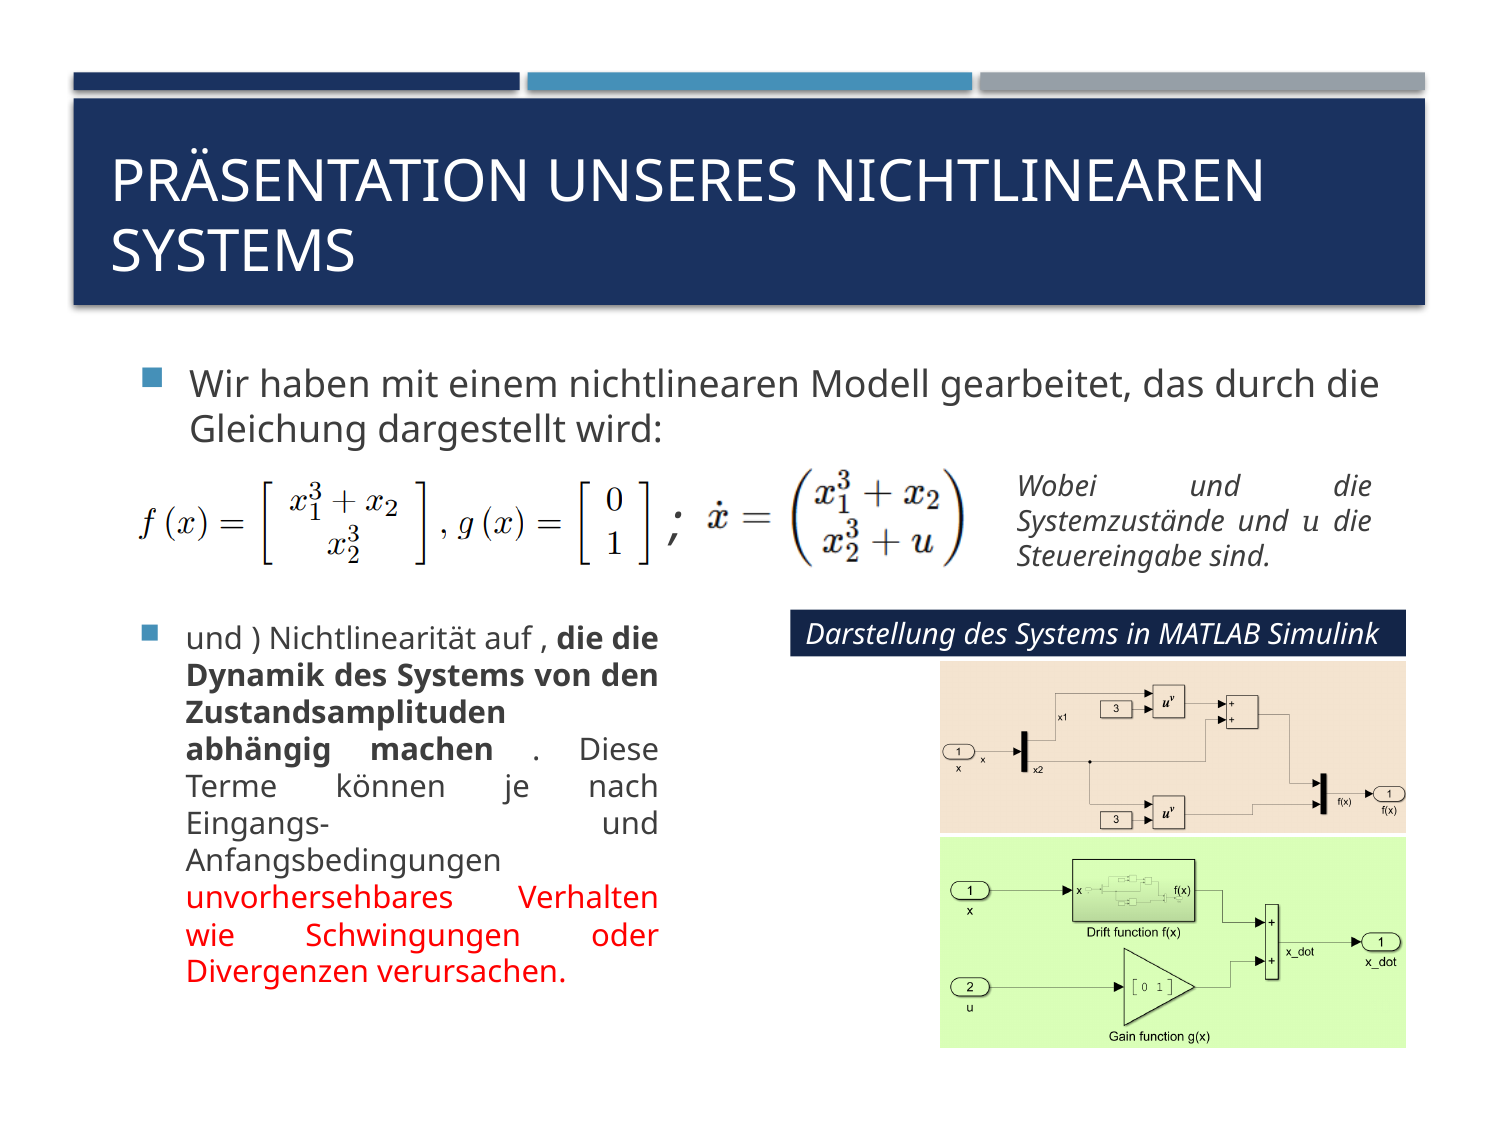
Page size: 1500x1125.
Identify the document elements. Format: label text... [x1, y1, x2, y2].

picture [939, 660, 1407, 833]
title Präsentation unseres nichtlinearen Systems [95, 112, 1406, 291]
list Wir haben mit einem nichtlinearen Modell gearbeitet, das durch die Gleichung dargestellt wird: [123, 365, 1406, 640]
picture [673, 451, 977, 589]
picture [128, 463, 657, 576]
picture [939, 836, 1407, 1049]
text_box Darstellung des Systems in MATLAB Simulink [790, 609, 1406, 657]
